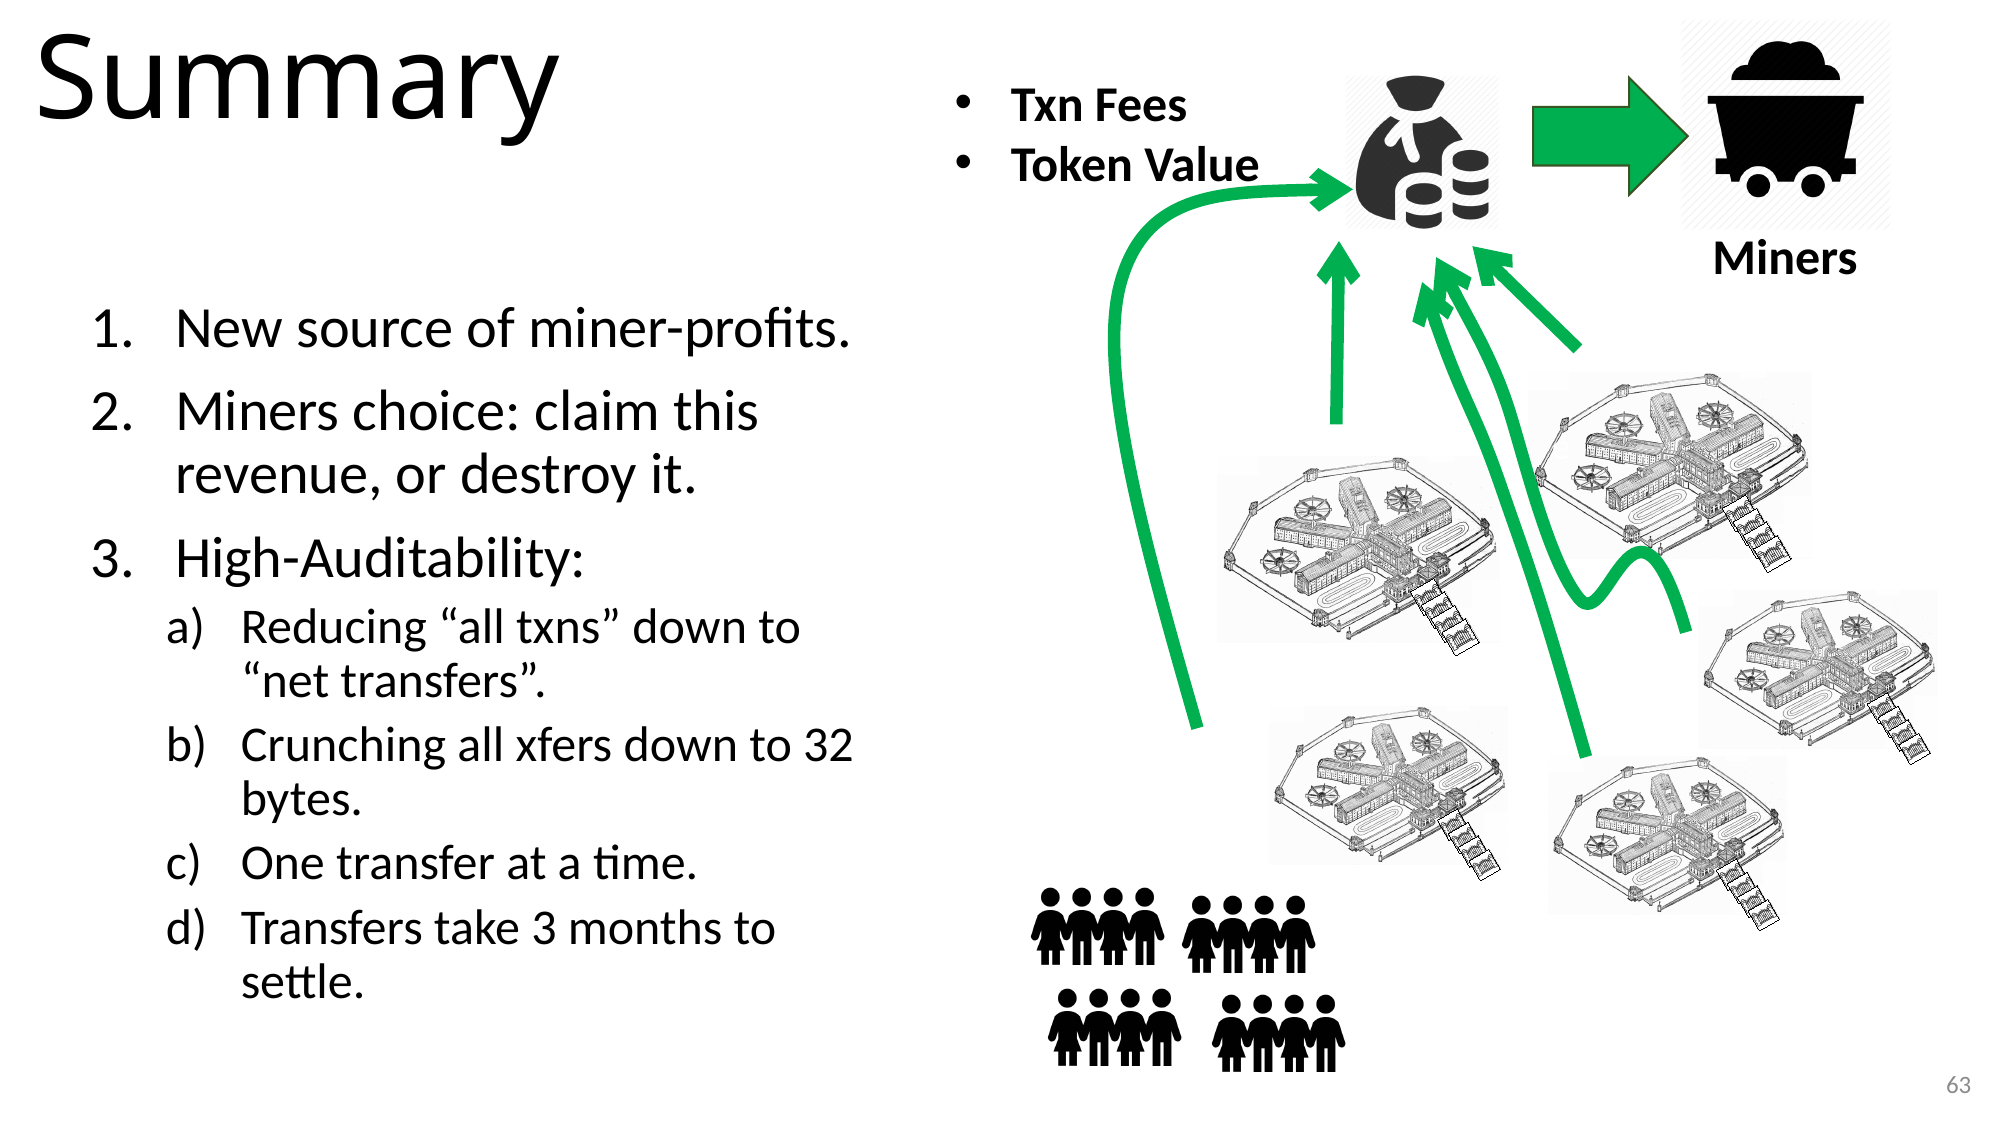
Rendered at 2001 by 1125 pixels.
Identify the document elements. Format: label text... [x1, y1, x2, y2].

text_box [1113, 188, 1344, 729]
text_box e [1435, 257, 1528, 479]
text_box [1419, 282, 1491, 456]
title Summary [19, 11, 1373, 152]
picture [1021, 706, 1508, 1111]
picture [1548, 756, 1787, 930]
list New source of miner-profits. Miners choice: claim this revenue, or destroy it. High-Auditability: Reducing “all txns” down to “net transfers”. Crunching all xfers down to 32 bytes. One transfer at a time. Transfers take 3 months to settle. [75, 289, 893, 1055]
picture [1698, 590, 1938, 764]
text_box e [1637, 559, 1688, 633]
picture [1344, 74, 1500, 230]
slide_number 63 [1920, 1054, 1987, 1114]
text_box [1532, 75, 1679, 198]
picture [1679, 18, 1892, 231]
text_box [1472, 246, 1579, 350]
picture [1528, 372, 1812, 572]
picture [1216, 456, 1500, 655]
text_box [1331, 241, 1347, 425]
text_box [1500, 480, 1587, 756]
text_box Txn Fees Token Value [939, 63, 1288, 199]
text_box e [1555, 559, 1629, 605]
text_box Miners [1697, 231, 1873, 293]
